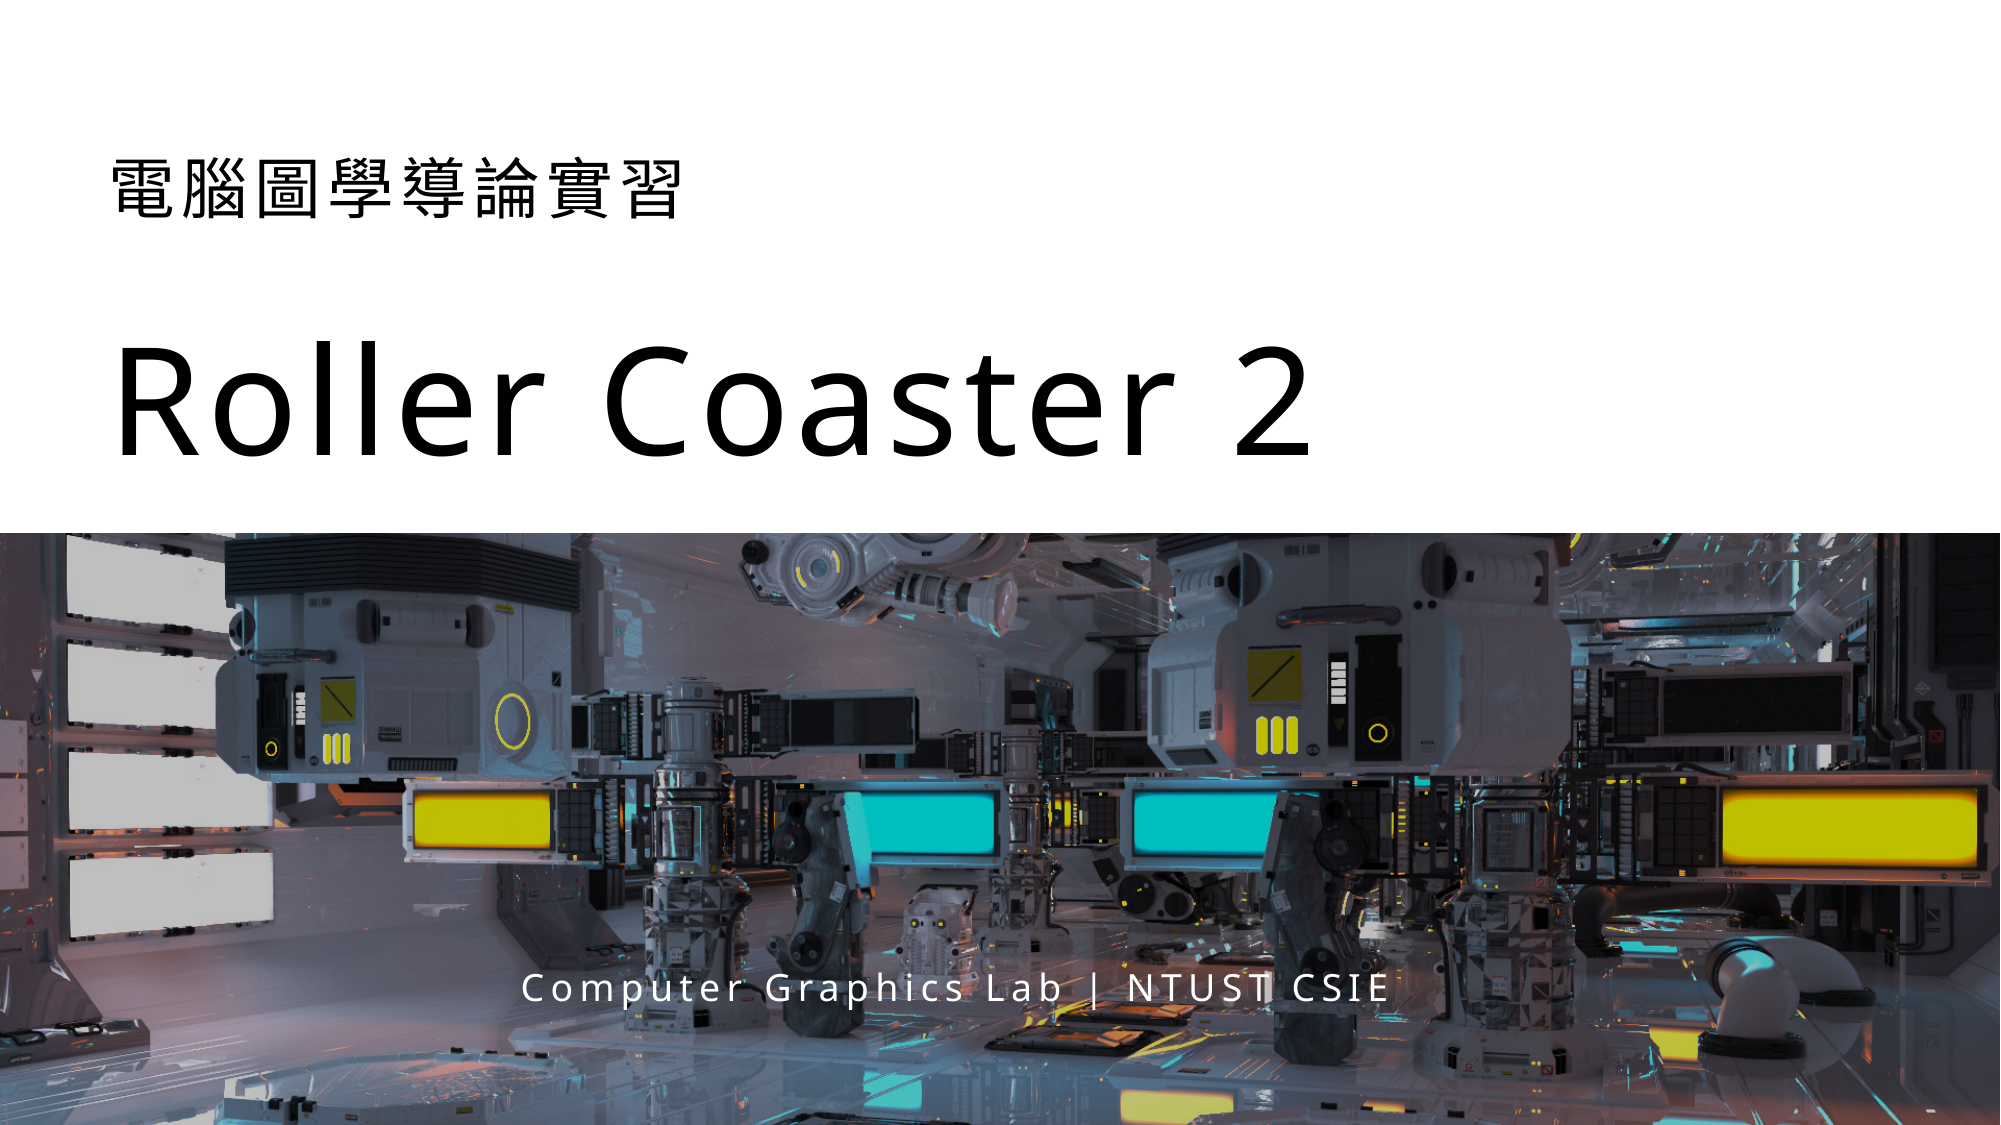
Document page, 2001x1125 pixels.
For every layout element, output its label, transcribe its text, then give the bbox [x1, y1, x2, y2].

subtitle 電腦圖學導論實習 [93, 148, 1594, 245]
picture [0, 533, 2000, 1125]
title Roller Coaster 2 [93, 283, 2000, 496]
